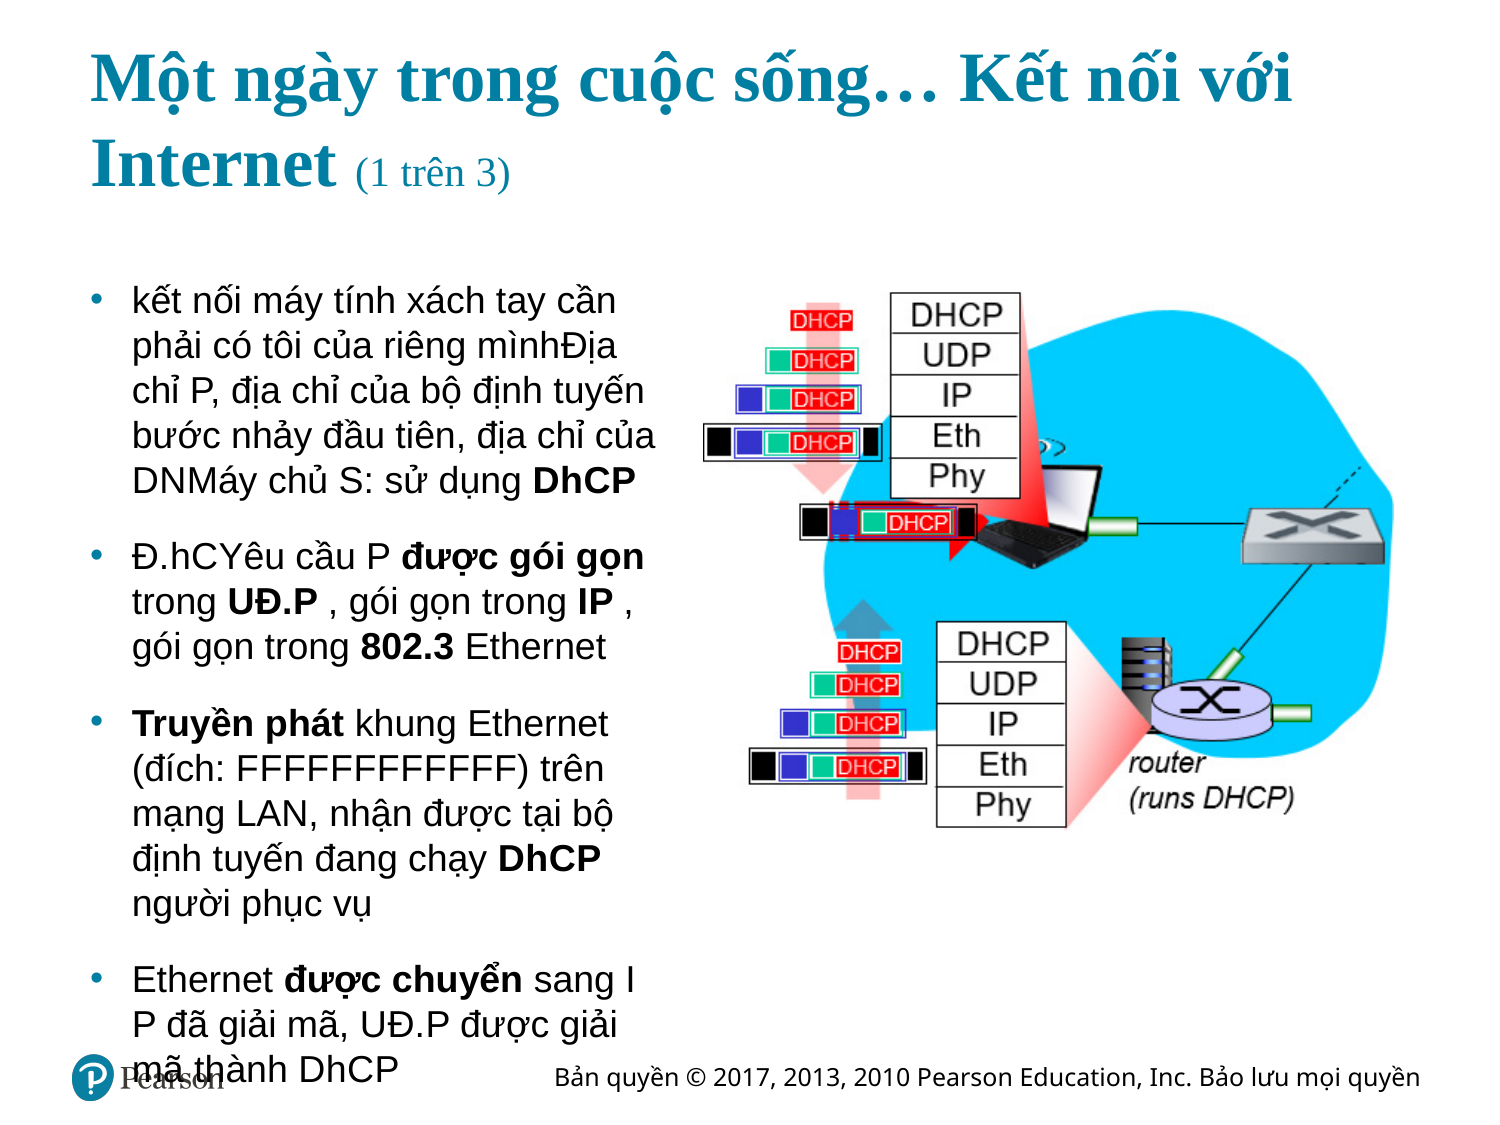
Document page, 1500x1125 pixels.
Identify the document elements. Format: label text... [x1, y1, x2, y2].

picture [98, 1054, 224, 1101]
title Một ngày trong cuộc sống… Kết nối với Internet (1 trên 3) [75, 35, 1425, 216]
picture [80, 1063, 106, 1088]
picture [72, 1087, 83, 1101]
list kết nối máy tính xách tay cần phải có tôi của riêng mình Địa chỉ P, địa chỉ của bộ định tuyến bước nhảy đầu tiên, địa chỉ của D N Máy chủ S: sử dụng D h C P Đ. h C Yêu cầu P được gói gọn trong U Đ. P , gói gọn trong I P , gói gọn trong 802.3 Ethernet Truyền phát khung Ethernet (đích: F F F F F F F F F F F F) trên mạng LAN, nhận được tại bộ định tuyến đang chạy D h C P người phục vụ Ethernet được chuyển sang I P đã giải mã, U Đ. P được giải mã thành D h C P [75, 260, 672, 1046]
picture [702, 290, 1394, 831]
picture [72, 1054, 88, 1070]
